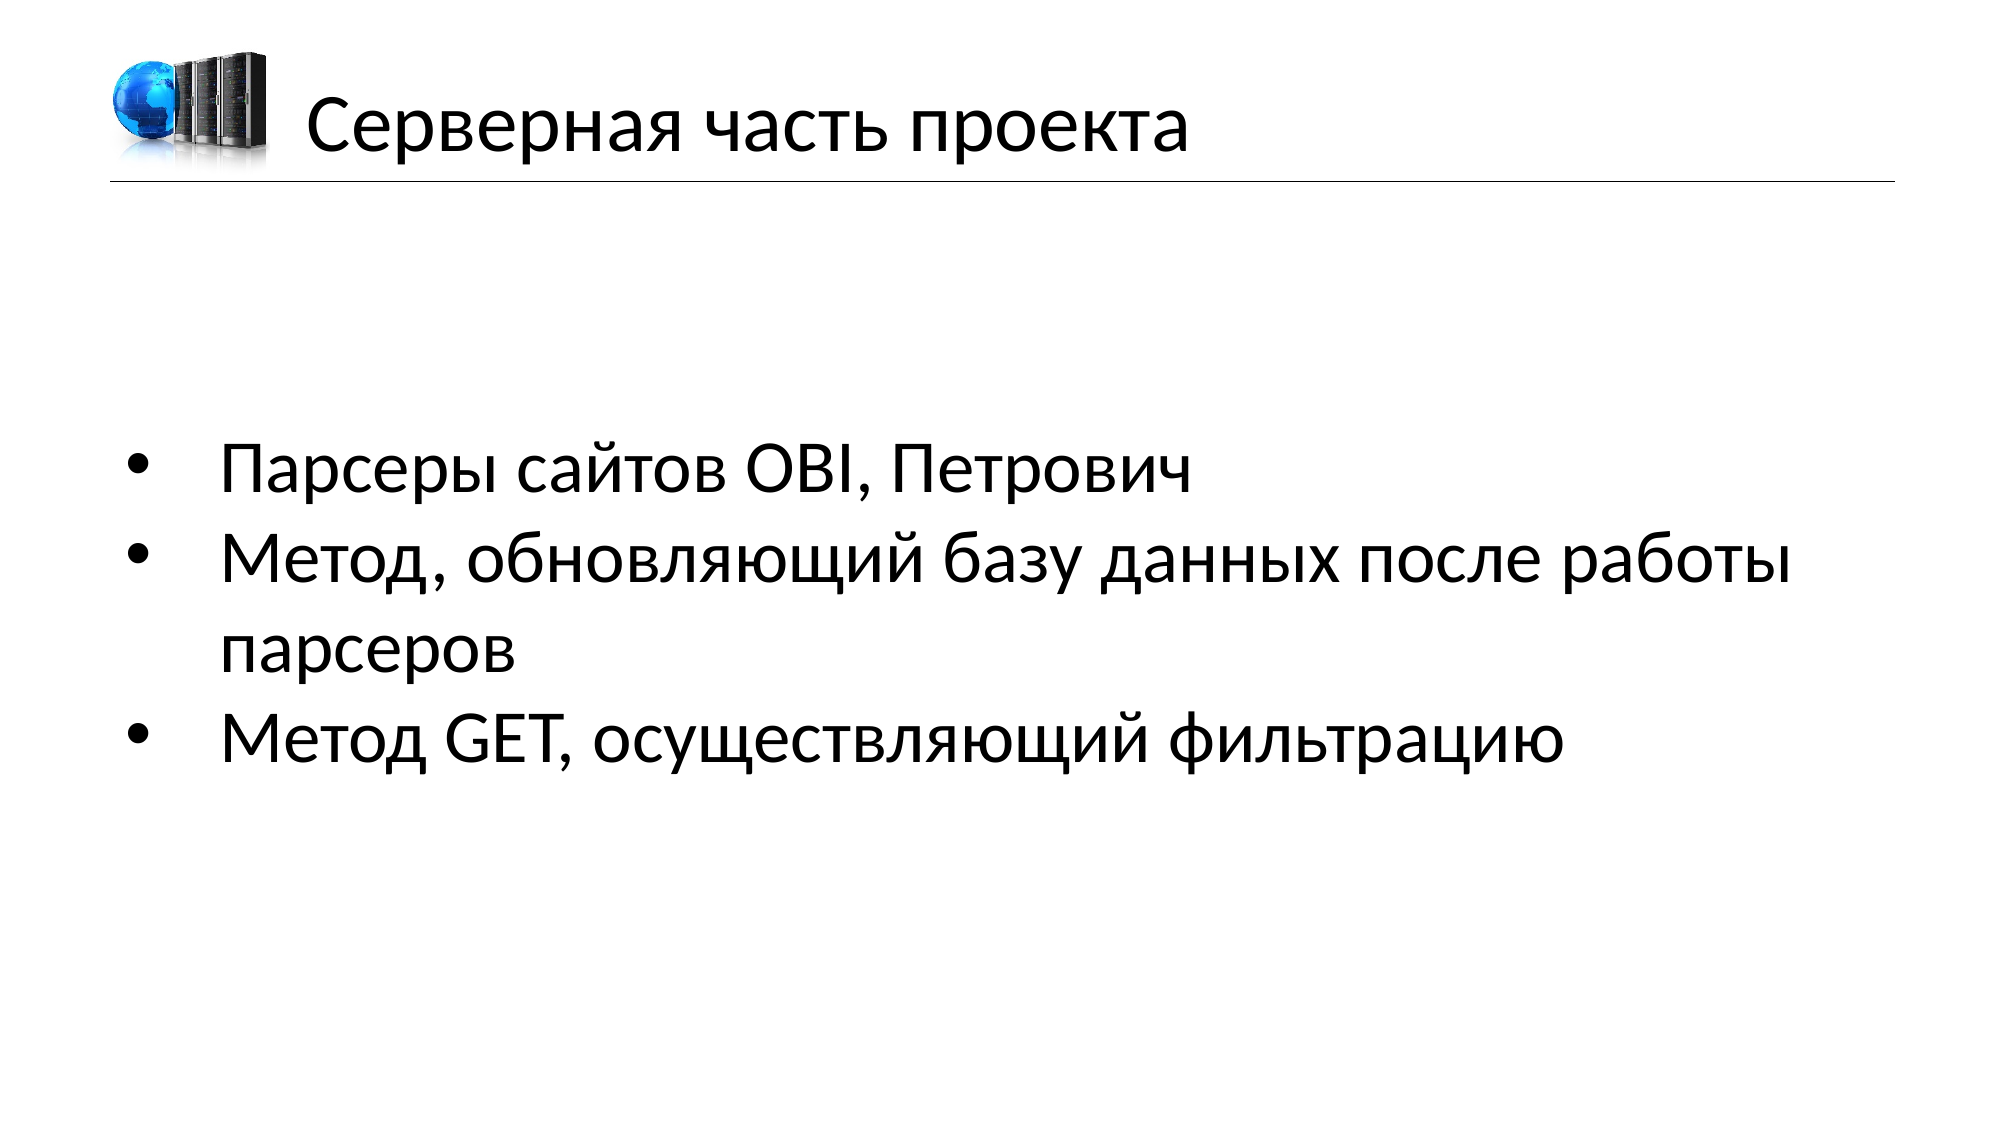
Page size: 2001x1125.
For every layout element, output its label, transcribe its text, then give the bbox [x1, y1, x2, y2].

text_box Парсеры сайтов OBI, Петрович Метод, обновляющий базу данных после работы парсеров Метод GET, осуществляющий фильтрацию [110, 410, 1895, 876]
picture [110, 48, 270, 177]
text_box Серверная часть проекта [292, 60, 1208, 176]
